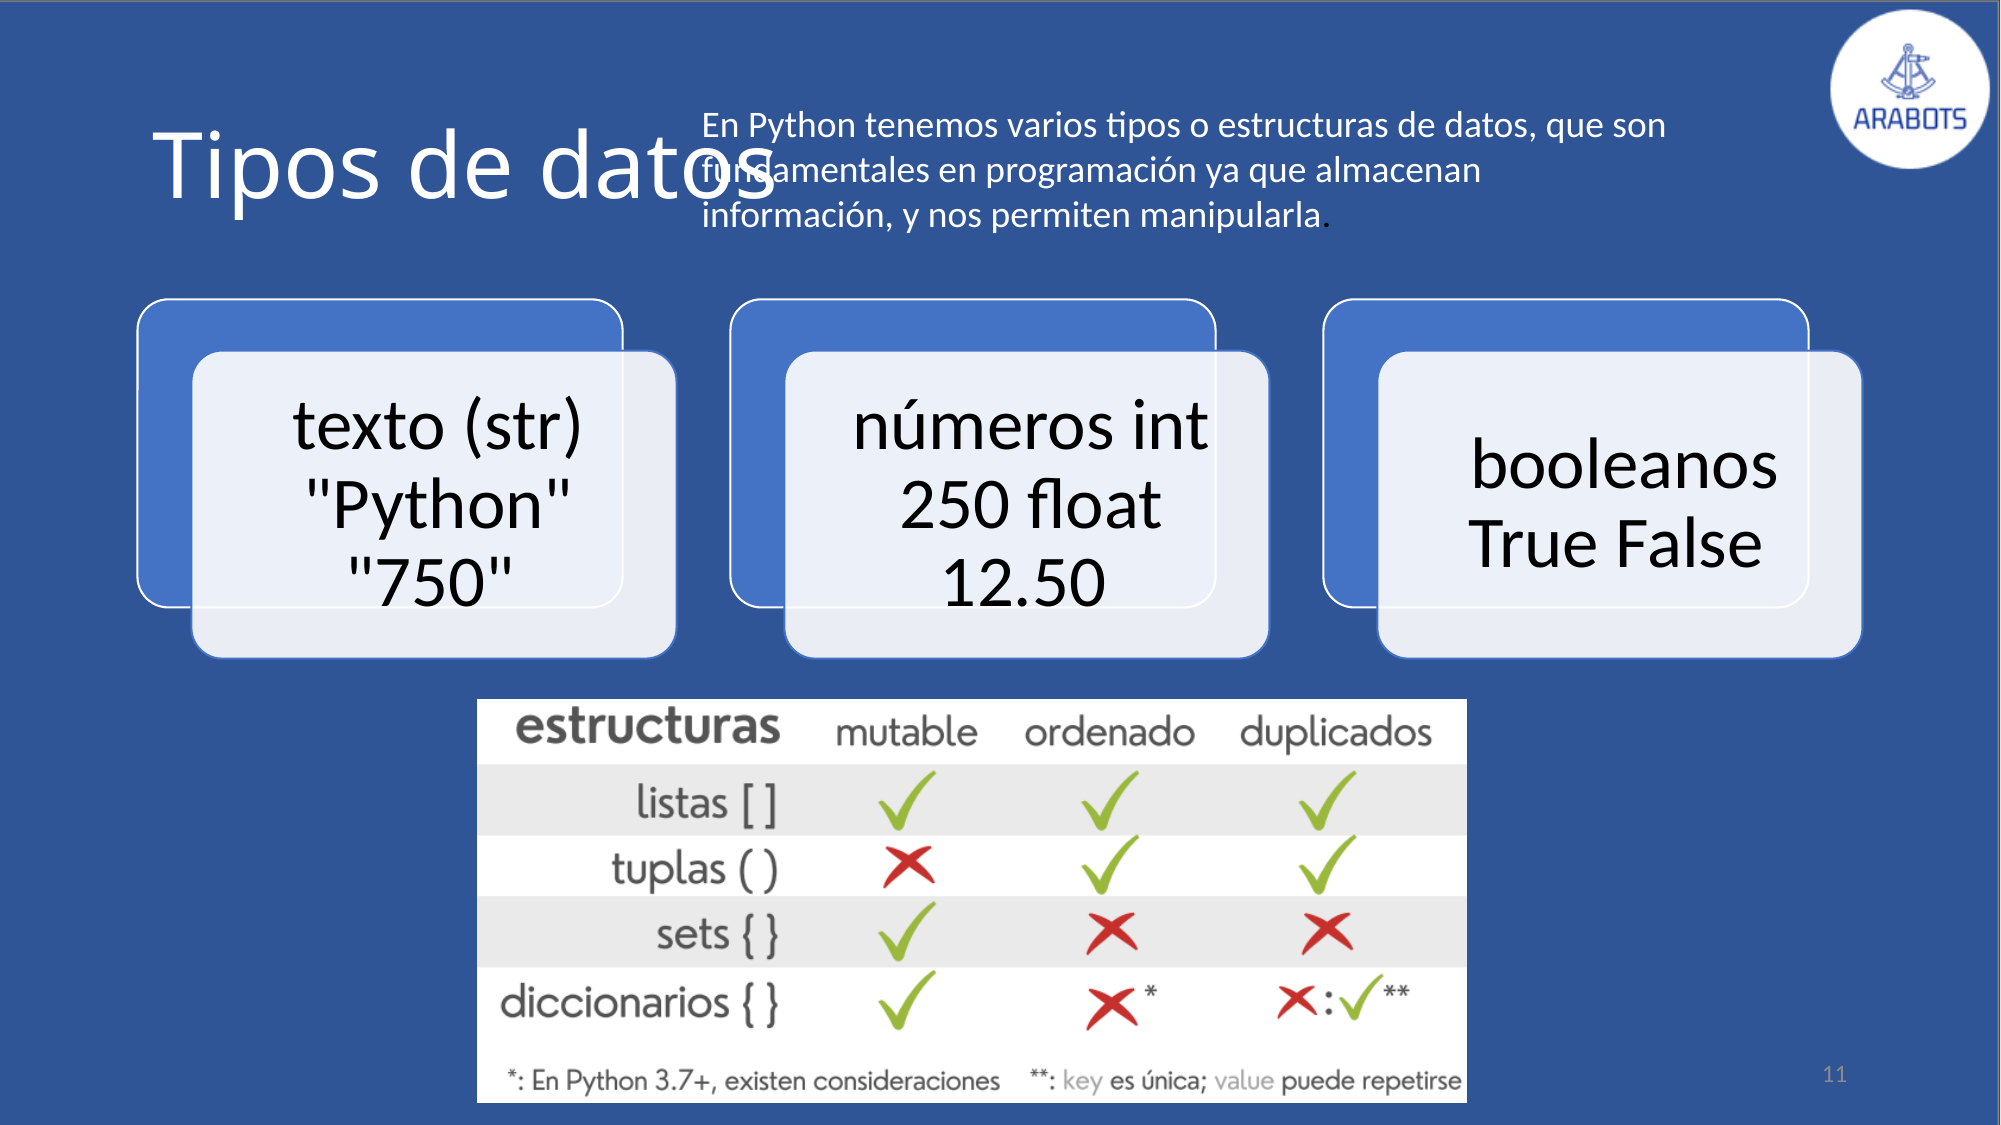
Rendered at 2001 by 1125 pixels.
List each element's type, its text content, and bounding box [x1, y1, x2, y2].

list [137, 234, 1863, 724]
picture [0, 0, 2001, 1125]
title Tipos de datos [137, 59, 1863, 234]
text_box En Python tenemos varios tipos o estructuras de datos, que son fundamentales en programación ya que almacenan información, y nos permiten manipularla. [686, 92, 1688, 234]
slide_number 11 [1467, 1042, 1863, 1103]
